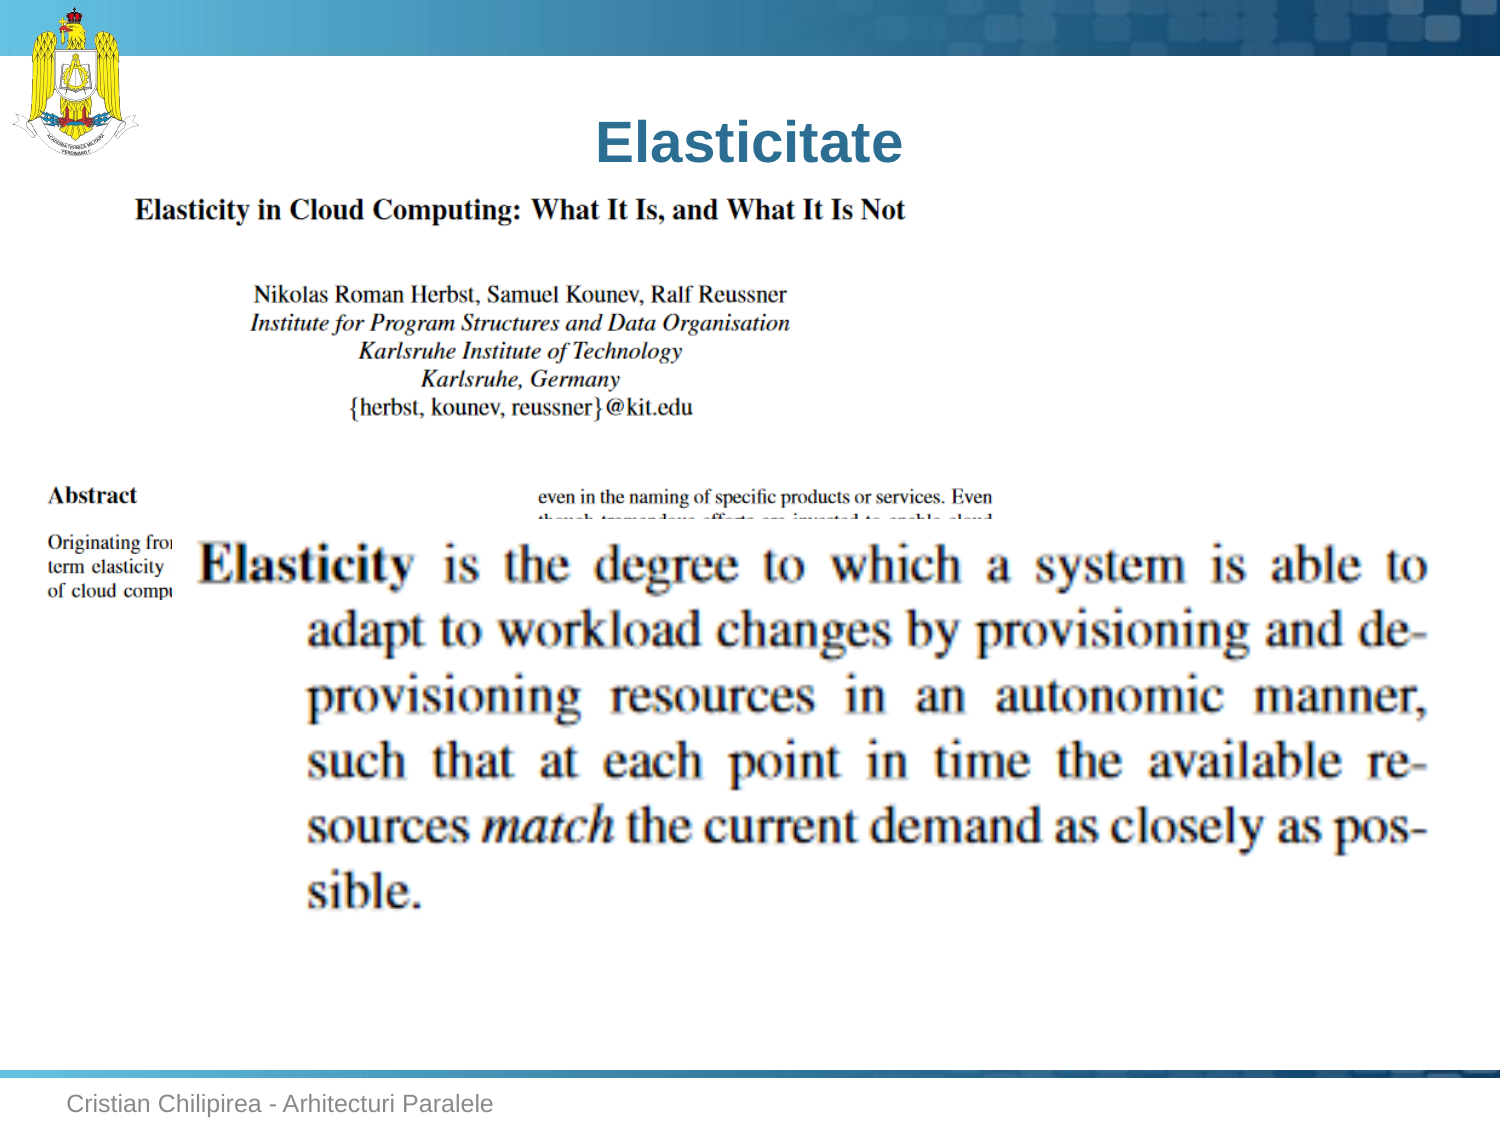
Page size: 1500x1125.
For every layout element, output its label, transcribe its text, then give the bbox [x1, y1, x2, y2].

title Elasticitate [51, 102, 1449, 178]
picture [0, 0, 1500, 156]
footer Cristian Chilipirea - Arhitecturi Paralele [51, 1083, 1157, 1125]
picture [15, 177, 1464, 966]
picture [0, 1070, 1500, 1078]
